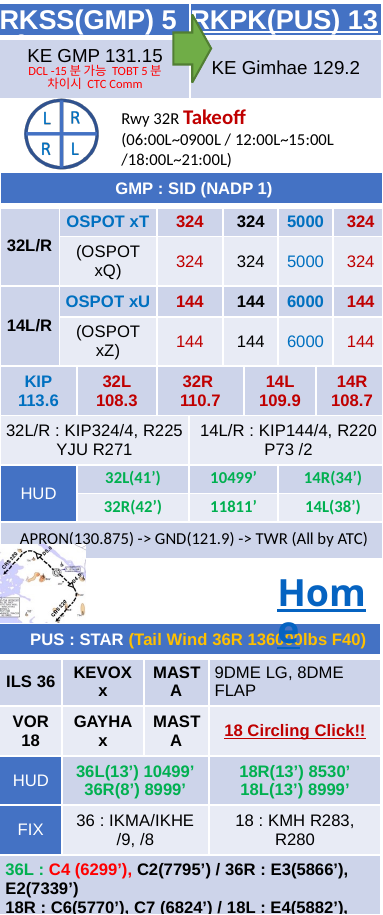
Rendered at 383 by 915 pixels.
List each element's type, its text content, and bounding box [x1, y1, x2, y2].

table_cell VOR 18 [0, 707, 61, 755]
table_cell 36 : IKMA/IKHE /9, /8 [63, 806, 208, 854]
table_cell (OSPOT xZ) [60, 318, 156, 365]
table_cell 144 [334, 287, 382, 316]
table_cell 5000 [279, 209, 332, 236]
table_cell 324 [158, 209, 222, 236]
table_cell 18 : KMH R283, R280 [210, 806, 380, 854]
table_cell 32L/R : KIP324/4, R225 YJU R271 [1, 416, 188, 464]
table_cell GAYHA x [63, 707, 143, 755]
table_cell 18 Circling Click!! [210, 707, 380, 755]
table_header GMP : SID (NADP 1) [1, 173, 382, 203]
table_cell 9DME LG, 8DME FLAP [210, 660, 380, 705]
table_cell 36L(13’) 10499’ 36R(8’) 8999’ [63, 757, 208, 804]
table_cell 324 [158, 237, 222, 285]
table_cell (OSPOT xQ) [60, 237, 156, 285]
table_cell 36L : C4 (6299’), C2(7795’) / 36R : E3(5866’), E2(7339’) 18R : C6(5770’), C7 (6824’) / 18L : E4(5882’), E5(8792’) [0, 856, 380, 914]
table_cell OSPOT xT [60, 209, 156, 236]
table_cell 6000 [279, 318, 332, 365]
table_cell 144 [158, 287, 222, 316]
table_cell APRON(130.875) -> GND(121.9) -> TWR (All by ATC) [1, 523, 382, 558]
table_cell 144 [334, 318, 382, 365]
table_cell 324 [334, 209, 382, 236]
table_cell 14L/R [1, 287, 59, 365]
table_cell KE GMP 131.15 DCL -15분 가능 TOBT 5분 차이시 CTC Comm [0, 40, 189, 98]
table_header PUS : STAR (Tail Wind 36R 136000lbs F40) [0, 624, 380, 654]
table_cell ILS 36 [0, 660, 61, 705]
table_cell 18R(13’) 8530’ 18L(13’) 8999’ [210, 757, 380, 804]
table_cell 144 [158, 318, 222, 365]
picture [24, 98, 99, 174]
table_cell 32L/R [1, 209, 59, 285]
text_box Home [277, 568, 382, 620]
table_cell 324 [224, 237, 277, 285]
table_cell 14R 108.7 [317, 367, 382, 415]
table_cell HUD [1, 466, 76, 521]
table_cell 14L(38’) [279, 494, 382, 521]
table_header RKSS(GMP) 59ft [0, 4, 189, 35]
table_cell FIX [0, 806, 61, 854]
table_cell 11811’ [190, 494, 277, 521]
table_cell 32L 108.3 [78, 367, 156, 415]
table_cell 324 [224, 209, 277, 236]
table_cell 32R 110.7 [158, 367, 243, 415]
text_box [173, 14, 212, 83]
table_cell HUD [0, 757, 61, 804]
table_cell 14L/R : KIP144/4, R220 P73 /2 [190, 416, 382, 464]
table_cell MASTA [145, 660, 208, 705]
table_cell OSPOT xU [60, 287, 156, 316]
picture [0, 543, 87, 624]
table_cell 32L(41’) [78, 466, 188, 493]
table_cell 144 [224, 318, 277, 365]
table_cell 10499’ [190, 466, 277, 493]
table_cell 144 [224, 287, 277, 316]
table_cell MASTA [145, 707, 208, 755]
text_box Rwy 32R Takeoff (06:00L~0900L / 12:00L~15:00L /18:00L~21:00L) [106, 96, 380, 176]
table_header RKPK(PUS) 13ft [191, 4, 381, 35]
table_cell KEVOX x [63, 660, 143, 705]
table_cell 14L 109.9 [245, 367, 315, 415]
table_cell KIP 113.6 [1, 367, 76, 415]
table_cell 14R(34’) [279, 466, 382, 493]
table_cell 32R(42’) [78, 494, 188, 521]
table_cell 6000 [279, 287, 332, 316]
table_cell 5000 [279, 237, 332, 285]
table_cell 324 [334, 237, 382, 285]
table_cell KE Gimhae 129.2 [191, 40, 381, 98]
